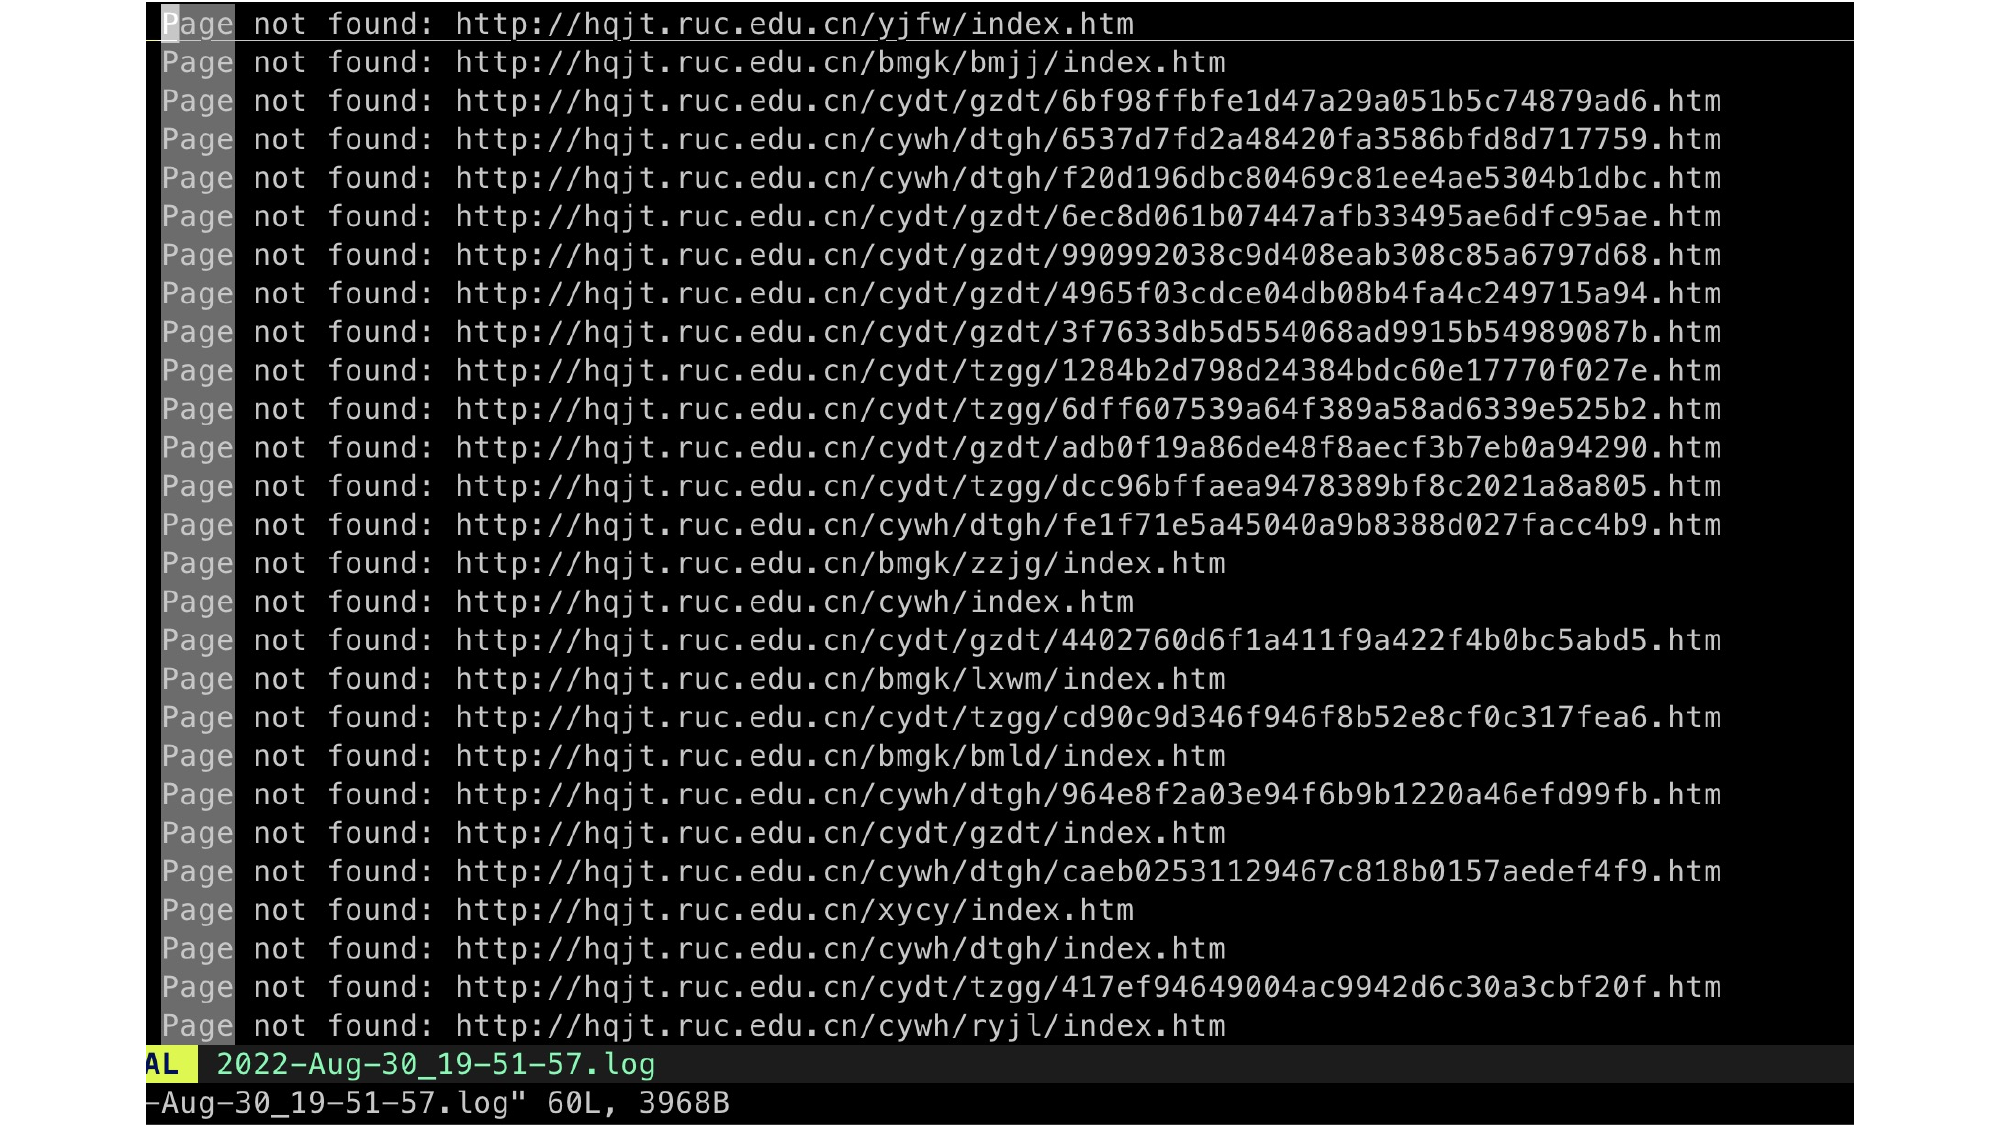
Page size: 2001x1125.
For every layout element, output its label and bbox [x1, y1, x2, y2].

list [146, 2, 1854, 1125]
